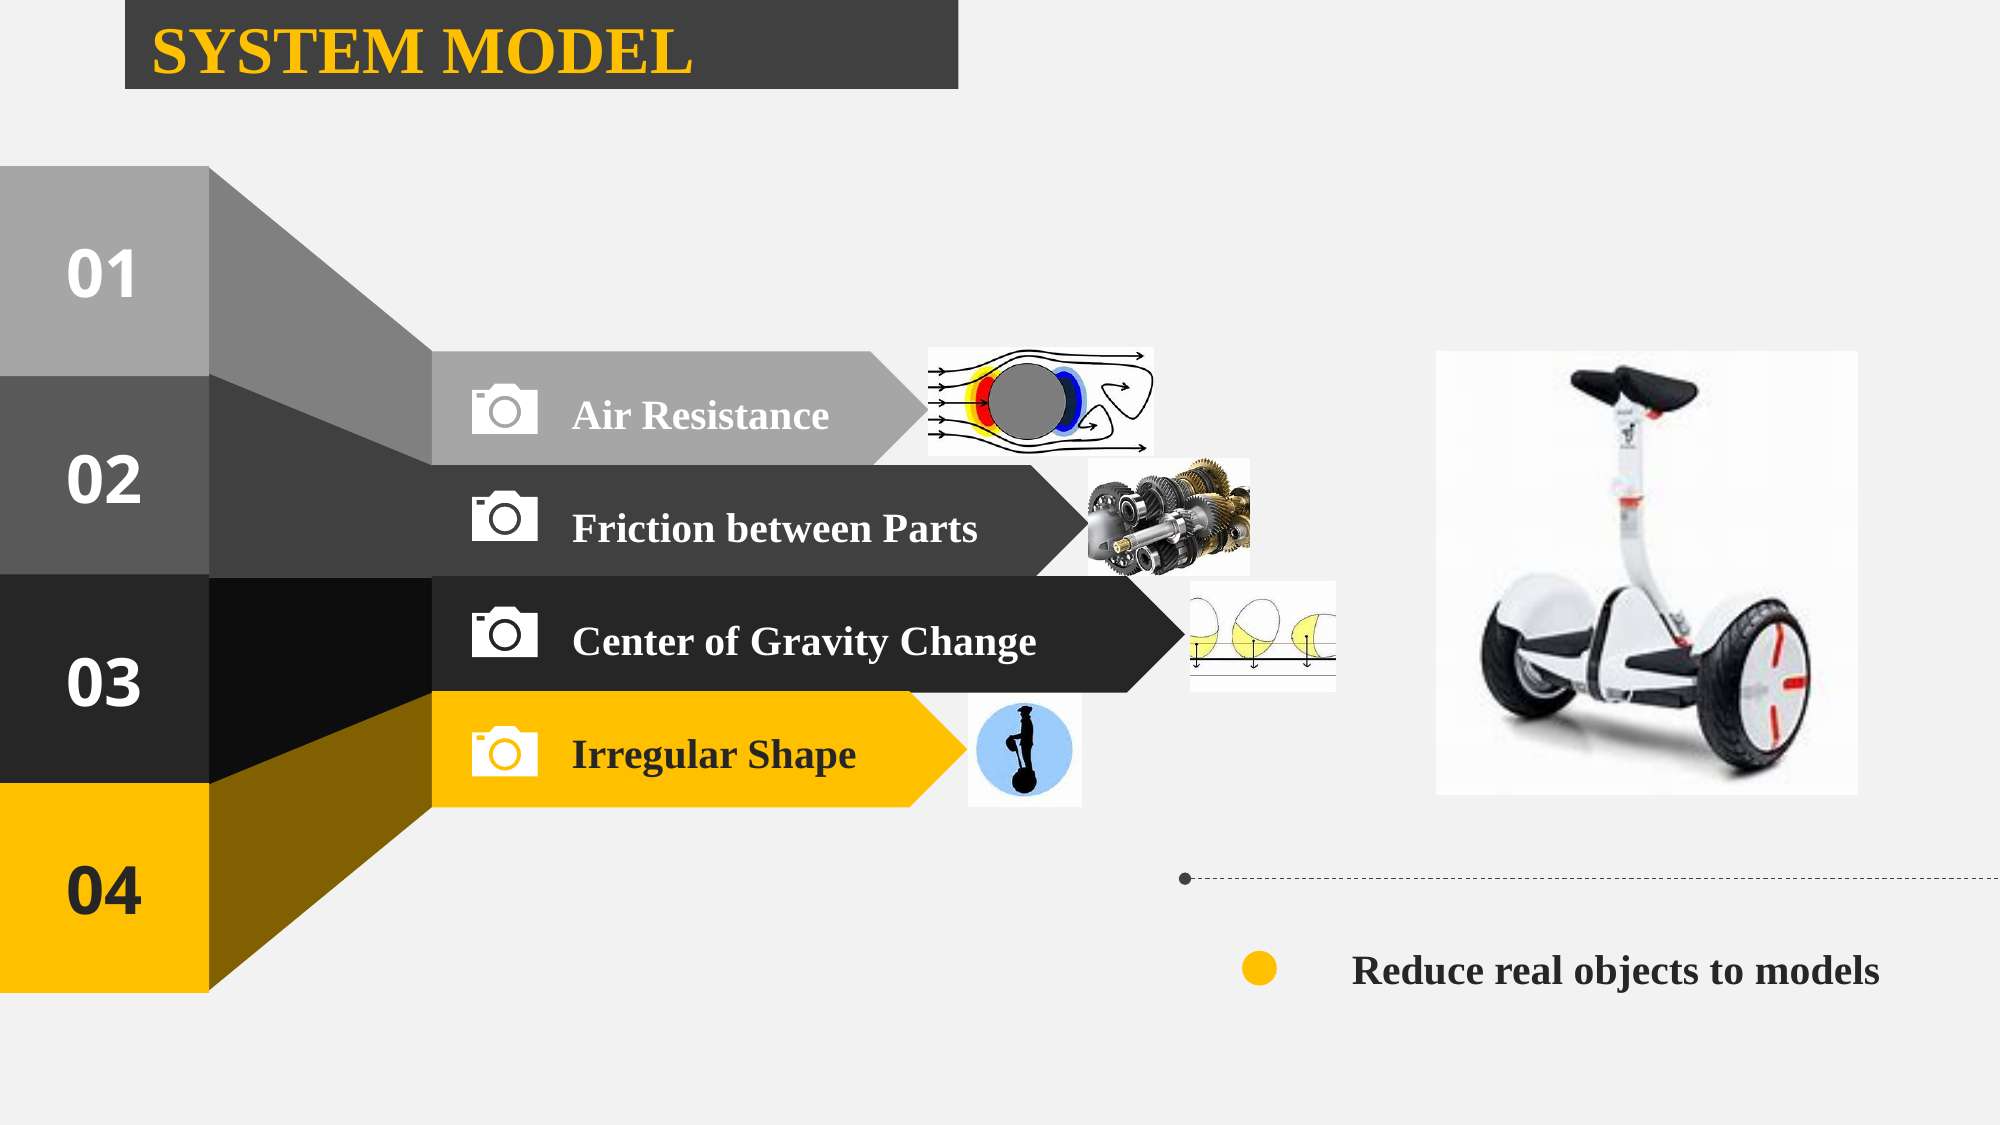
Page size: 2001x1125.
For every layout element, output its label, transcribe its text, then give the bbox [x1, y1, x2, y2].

text_box Center of Gravity Change [557, 606, 1053, 671]
picture [1088, 458, 1250, 576]
text_box 01 [0, 166, 207, 377]
picture [1190, 581, 1336, 692]
text_box Air Resistance [556, 380, 845, 445]
text_box [433, 464, 1088, 575]
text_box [472, 383, 538, 434]
text_box Friction between Parts [557, 493, 994, 558]
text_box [207, 166, 433, 992]
list SYSTEM MODEL [136, 8, 796, 85]
text_box 03 [0, 574, 207, 782]
picture [968, 693, 1082, 807]
text_box Irregular Shape [556, 719, 872, 785]
text_box 04 [0, 782, 210, 993]
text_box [1242, 935, 1898, 1001]
picture [1436, 351, 1858, 795]
text_box 02 [0, 377, 207, 574]
picture [928, 347, 1154, 456]
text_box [472, 606, 538, 658]
text_box [433, 575, 1186, 694]
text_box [472, 725, 538, 777]
text_box [433, 350, 928, 464]
text_box [433, 690, 968, 808]
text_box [472, 490, 538, 541]
